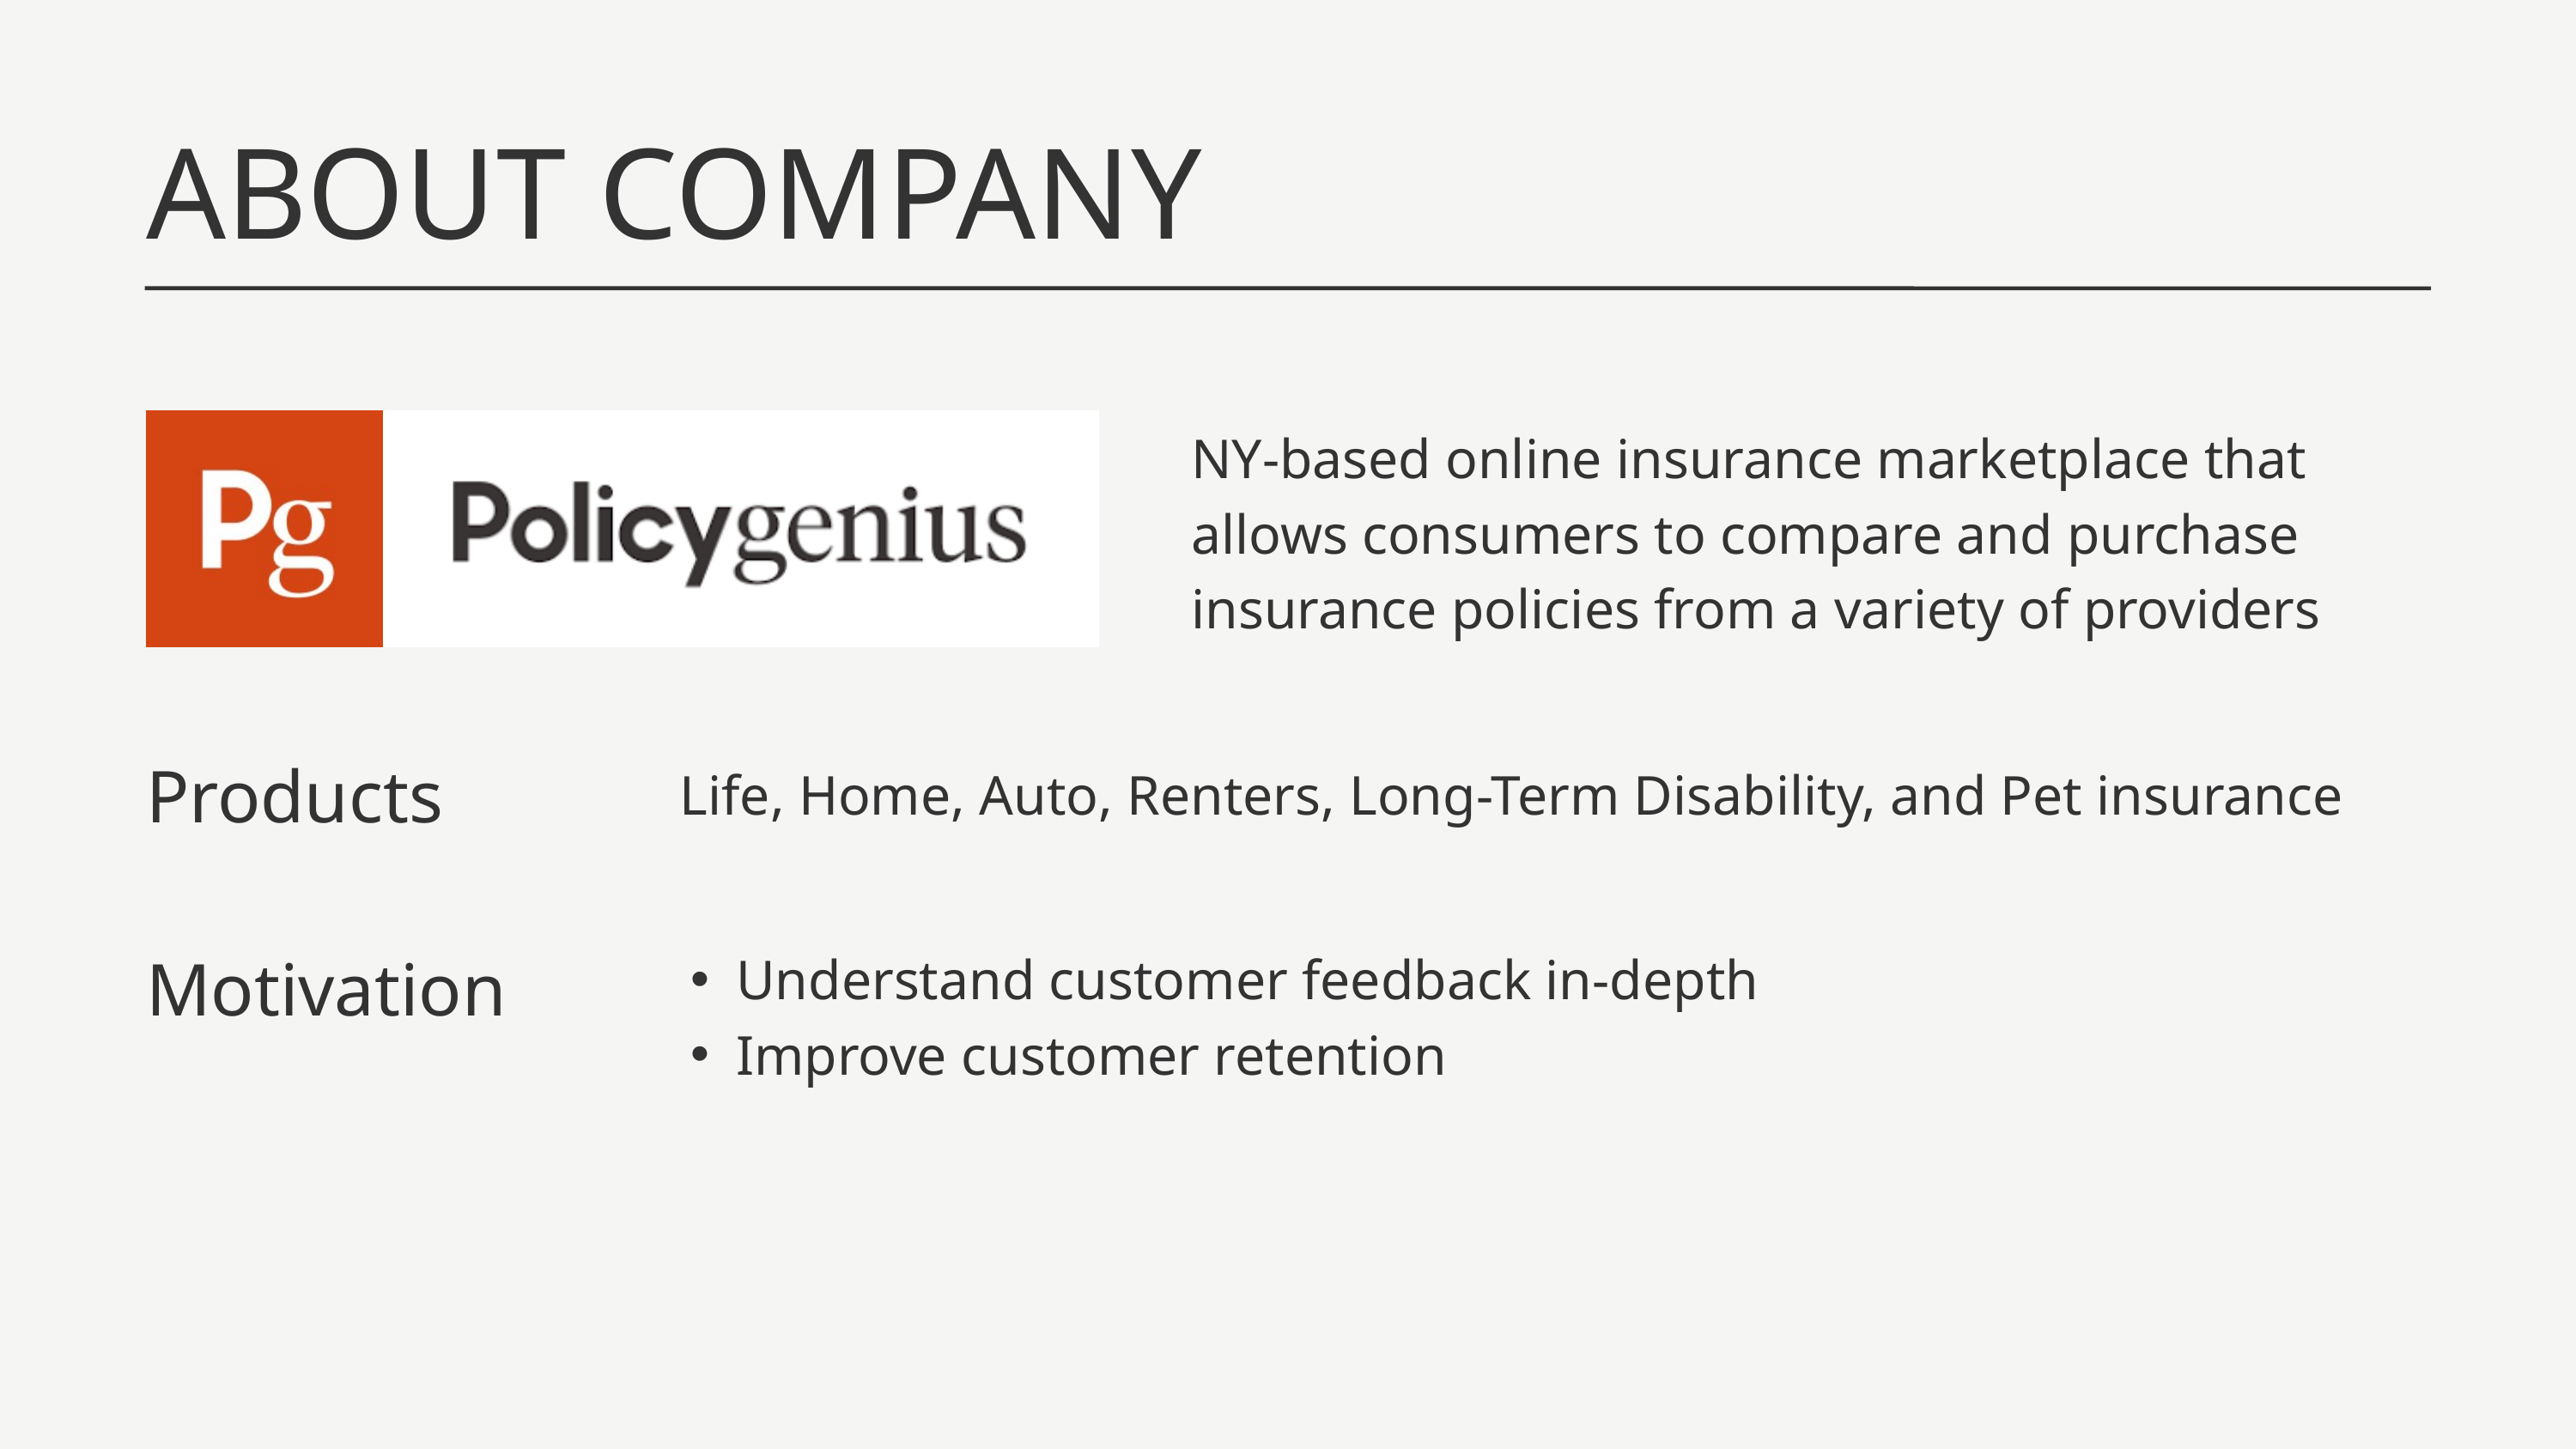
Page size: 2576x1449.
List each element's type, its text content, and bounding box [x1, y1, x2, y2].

text_box Products [146, 751, 503, 838]
text_box Motivation [146, 944, 602, 1031]
text_box Life, Home, Auto, Renters, Long-Term Disability, and Pet insurance [679, 750, 2393, 826]
text_box NY-based online insurance marketplace that allows consumers to compare and purchase insurance policies from a variety of providers [1191, 414, 2393, 640]
text_box ABOUT COMPANY [145, 113, 1851, 264]
picture [145, 410, 1099, 647]
text_box Understand customer feedback in-depth Improve customer retention [645, 935, 1792, 1086]
